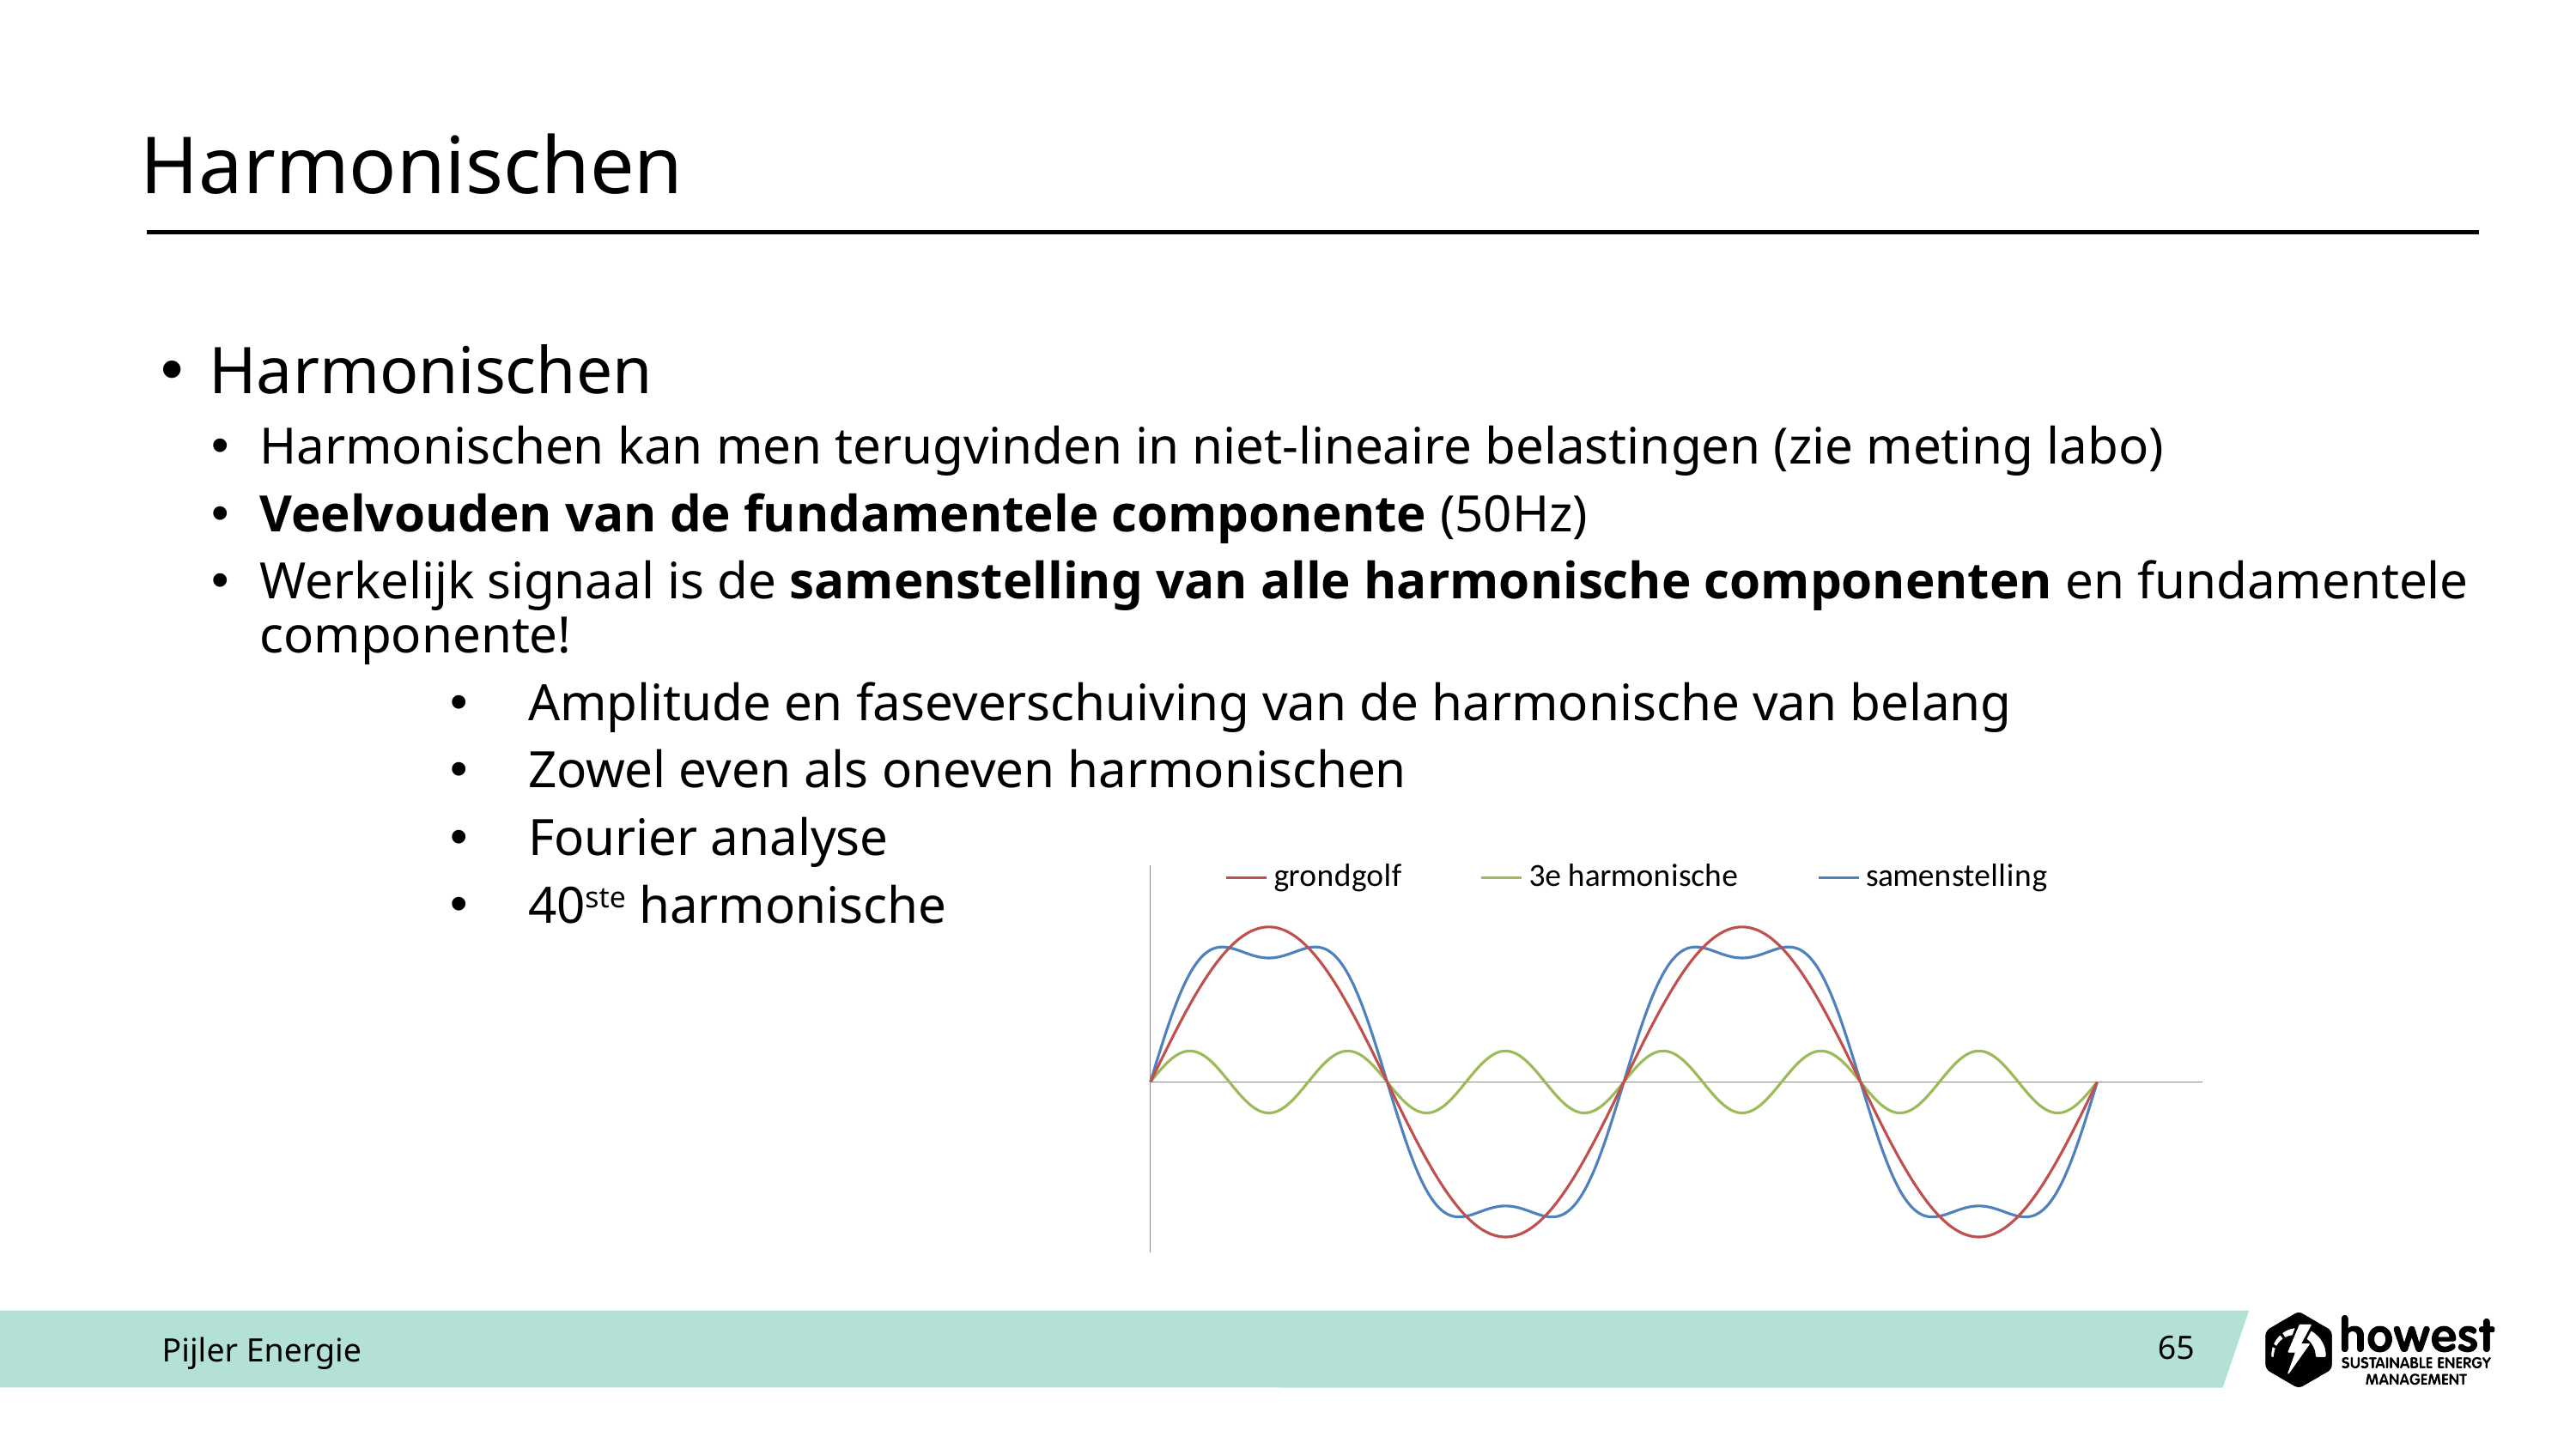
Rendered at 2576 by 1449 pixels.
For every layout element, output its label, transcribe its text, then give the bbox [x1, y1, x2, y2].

list Harmonischen Harmonischen kan men terugvinden in niet-lineaire belastingen (zie meting labo) Veelvouden van de fundamentele componente (50Hz) Werkelijk signaal is de samenstelling van alle harmonische componenten en fundamentele componente! Amplitude en faseverschuiving van de harmonische van belang Zowel even als oneven harmonischen Fourier analyse 40ste harmonische [148, 331, 2483, 1191]
picture [2265, 1313, 2495, 1387]
slide_number Pijler Energie [149, 1310, 729, 1388]
chart [1115, 845, 2237, 1275]
slide_number 65 [1676, 1310, 2208, 1388]
title Harmonischen [140, 124, 2476, 215]
